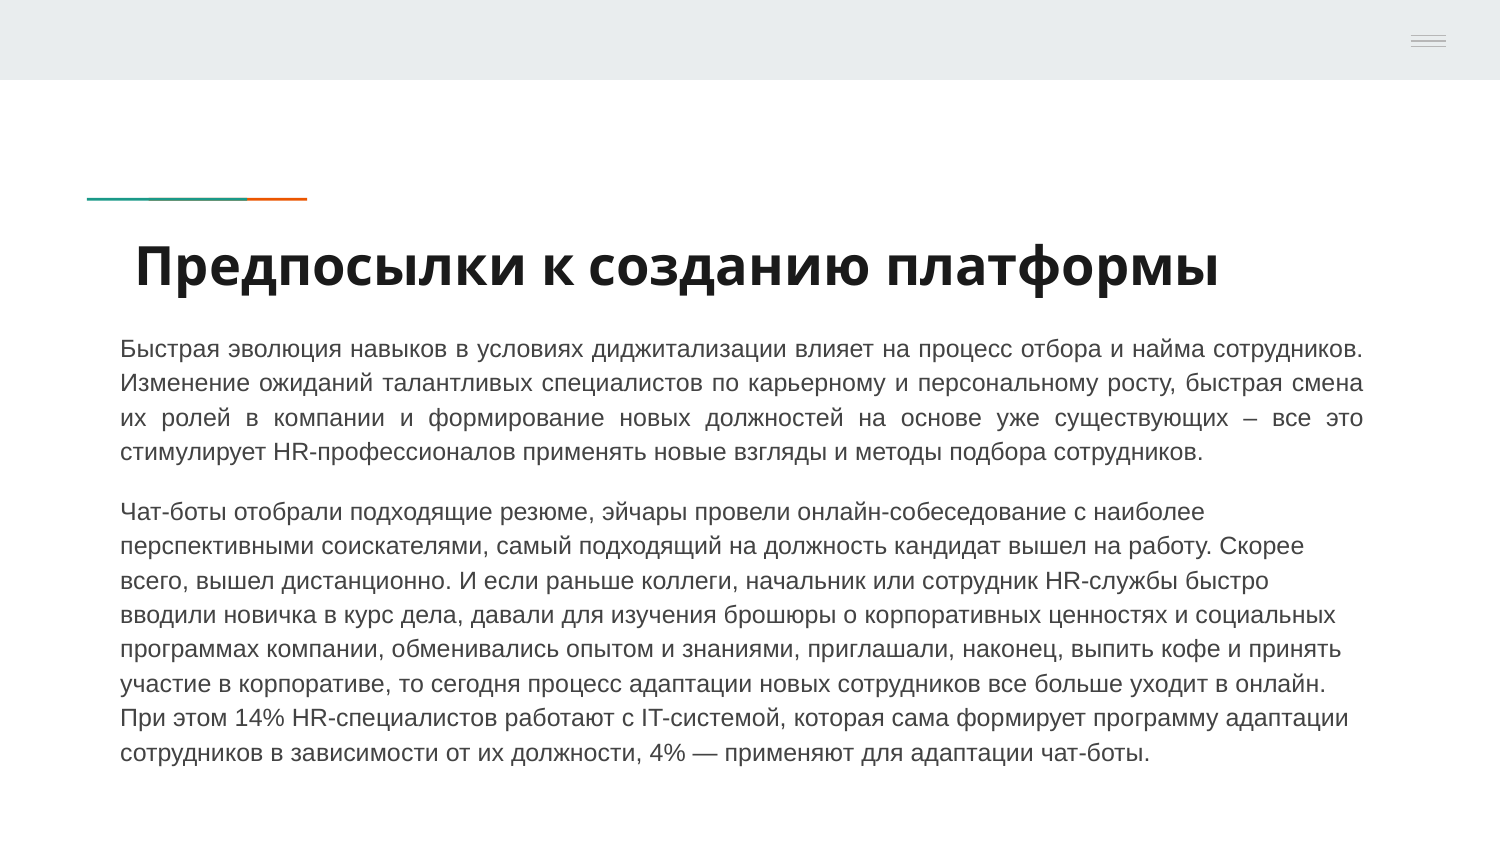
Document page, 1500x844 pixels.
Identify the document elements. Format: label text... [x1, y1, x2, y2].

list Быстрая эволюция навыков в условиях диджитализации влияет на процесс отбора и найма сотрудников. Изменение ожиданий талантливых специалистов по карьерному и персональному росту, быстрая смена их ролей в компании и формирование новых должностей на основе уже существующих – все это стимулирует HR-профессионалов применять новые взгляды и методы подбора сотрудников. Чат-боты отобрали подходящие резюме, эйчары провели онлайн-собеседование с наиболее перспективными соискателями, самый подходящий на должность кандидат вышел на работу. Скорее всего, вышел дистанционно. И если раньше коллеги, начальник или сотрудник HR-службы быстро вводили новичка в курс дела, давали для изучения брошюры о корпоративных ценностях и социальных программах компании, обменивались опытом и знаниями, приглашали, наконец, выпить кофе и принять участие в корпоративе, то сегодня процесс адаптации новых сотрудников все больше уходит в онлайн. При этом 14% HR-специалистов работают с IT-системой, которая сама формирует программу адаптации сотрудников в зависимости от их должности, 4% — применяют для адаптации чат-боты. [105, 313, 1381, 531]
title Предпосылки к созданию платформы [119, 216, 1381, 305]
